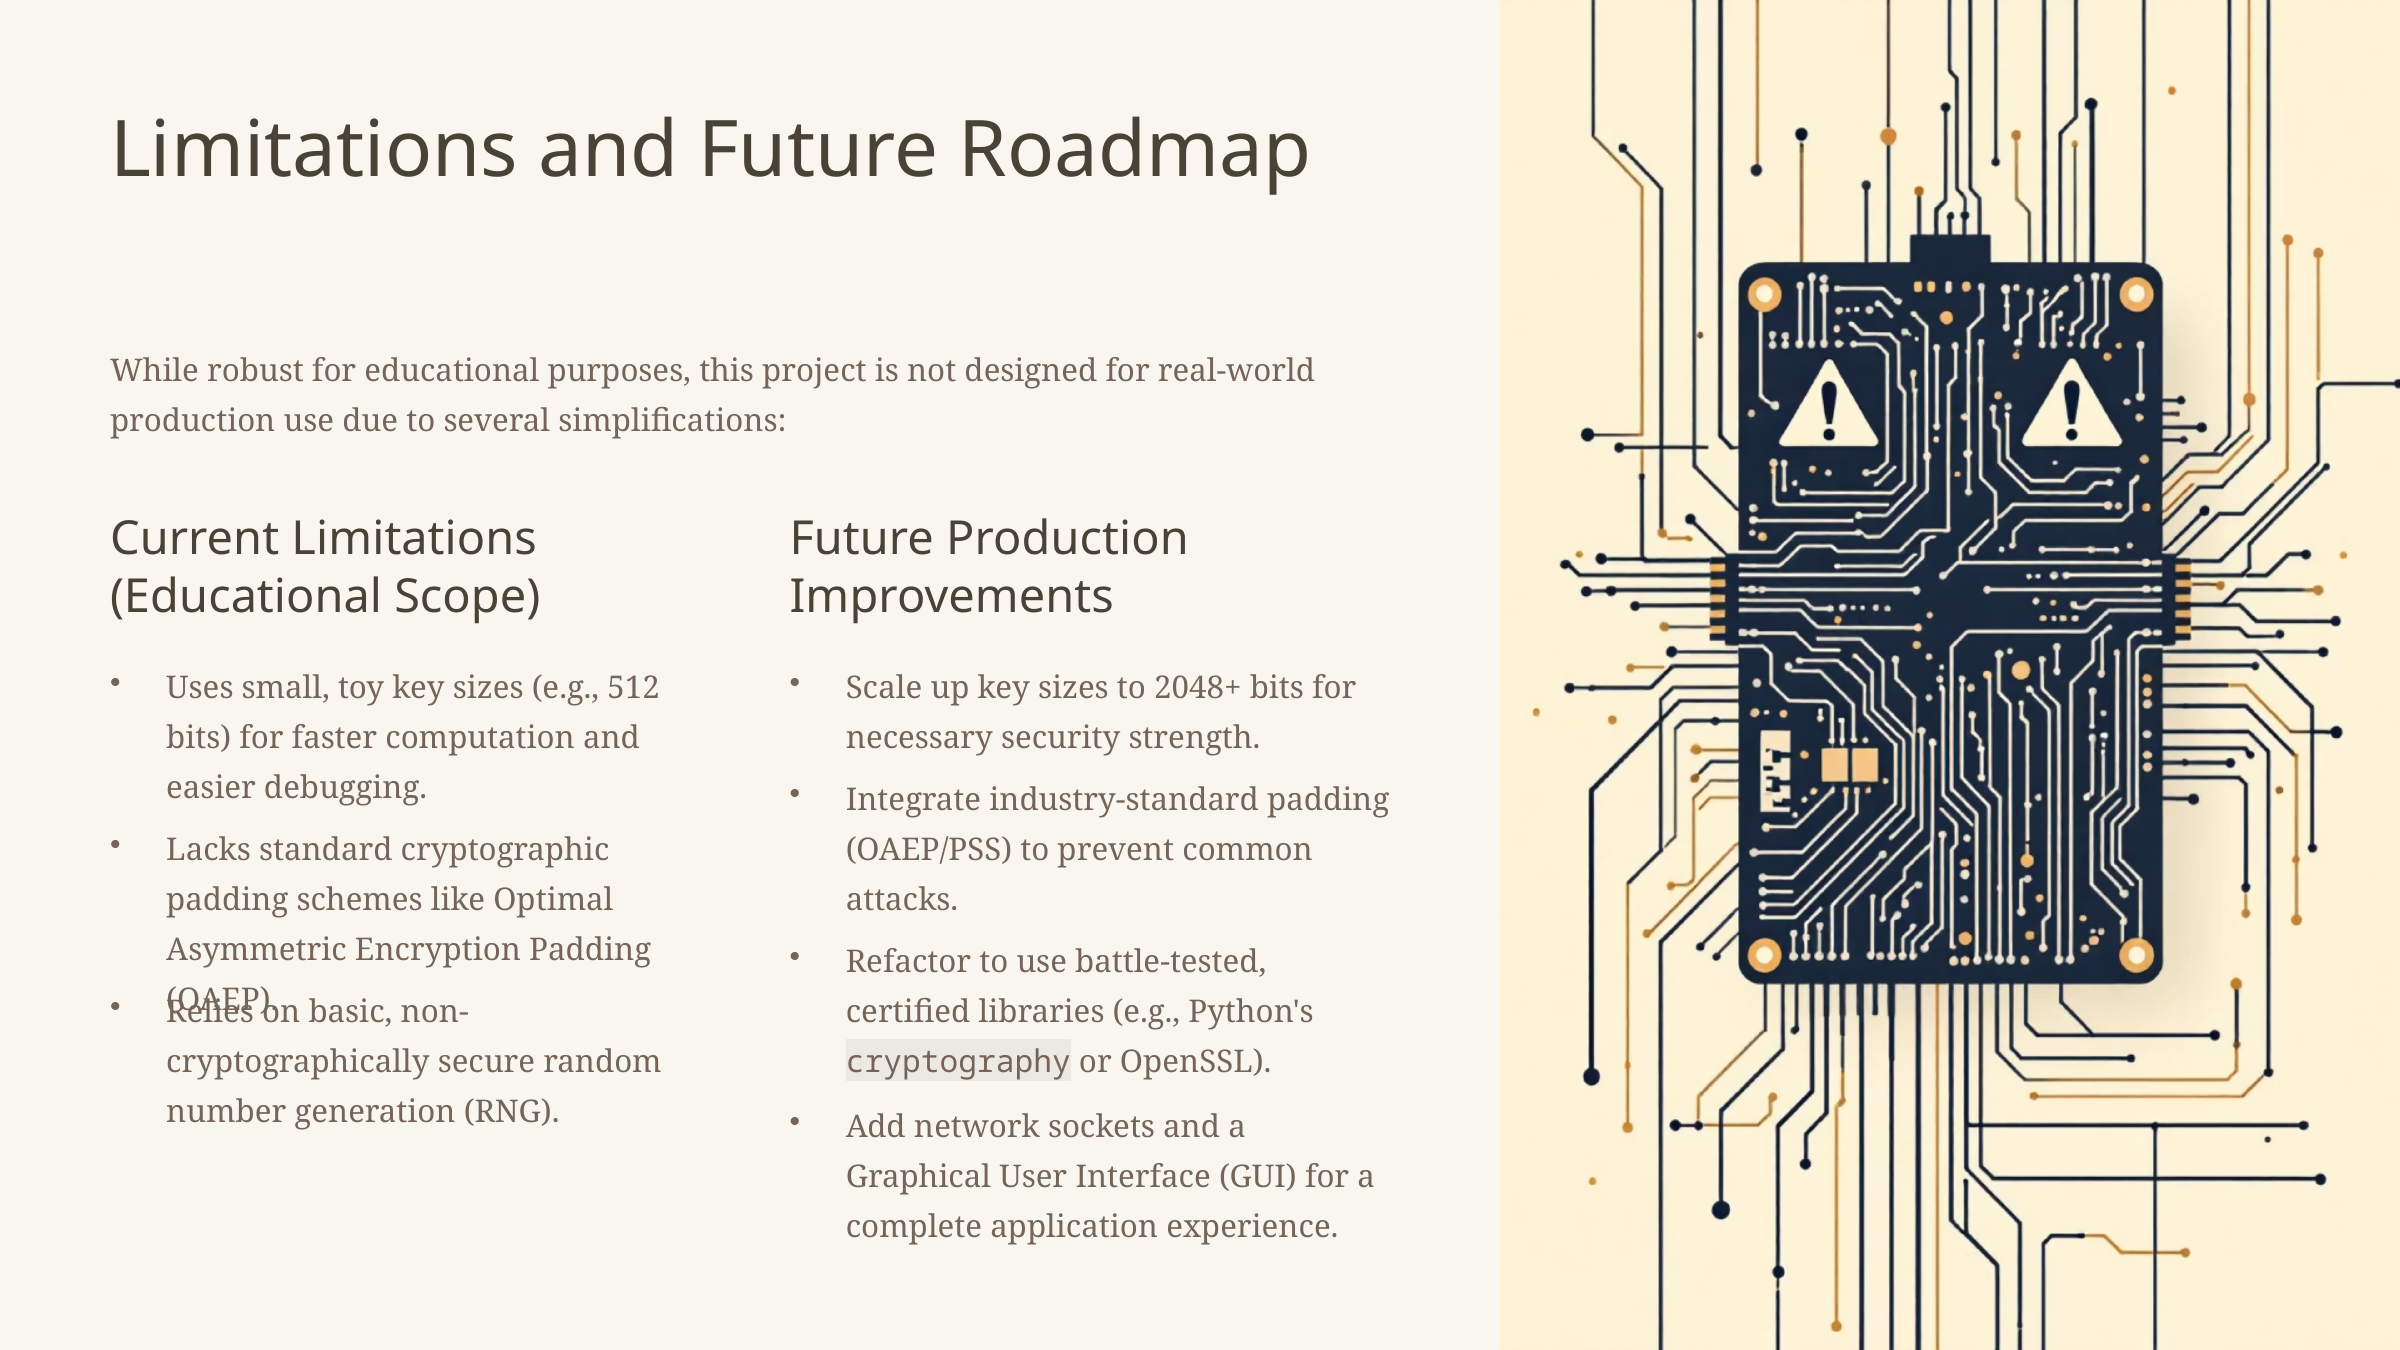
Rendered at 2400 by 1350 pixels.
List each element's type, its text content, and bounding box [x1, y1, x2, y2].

text_box Lacks standard cryptographic padding schemes like Optimal Asymmetric Encryption Padding (OAEP). [110, 816, 712, 968]
text_box Refactor to use battle-tested, certified libraries (e.g., Python's cryptography or OpenSSL). [789, 928, 1392, 1083]
text_box Integrate industry-standard padding (OAEP/PSS) to prevent common attacks. [789, 766, 1392, 918]
text_box While robust for educational purposes, this project is not designed for real-world production use due to several simplifications: [110, 337, 1390, 439]
text_box Limitations and Future Roadmap [110, 93, 1390, 291]
text_box Add network sockets and a Graphical User Interface (GUI) for a complete application experience. [789, 1093, 1392, 1245]
text_box Current Limitations (Educational Scope) [110, 505, 712, 624]
text_box Scale up key sizes to 2048+ bits for necessary security strength. [789, 654, 1392, 756]
picture [1499, 0, 2400, 1350]
text_box Relies on basic, non-cryptographically secure random number generation (RNG). [110, 978, 712, 1130]
text_box Future Production Improvements [789, 505, 1392, 624]
text_box Uses small, toy key sizes (e.g., 512 bits) for faster computation and easier debugging. [110, 654, 712, 806]
